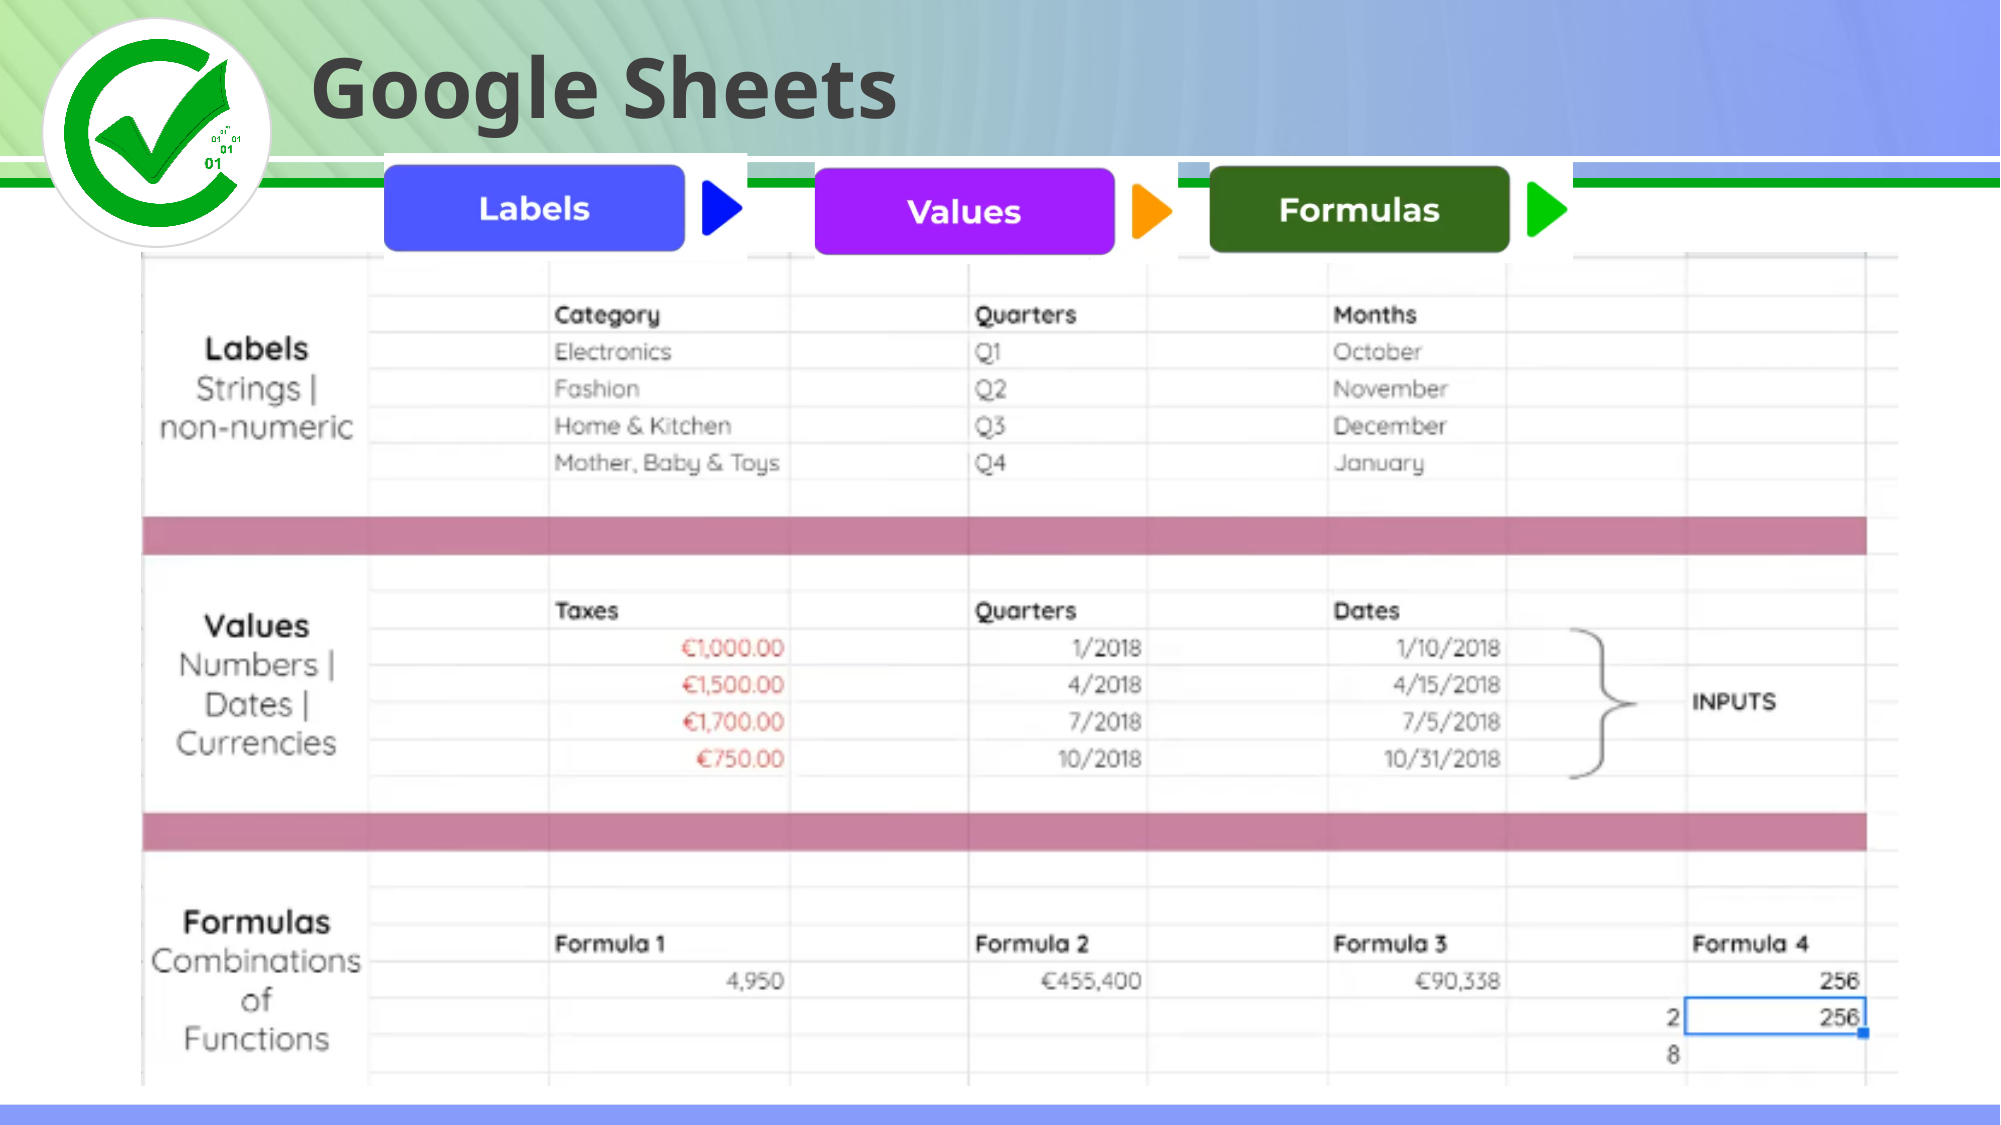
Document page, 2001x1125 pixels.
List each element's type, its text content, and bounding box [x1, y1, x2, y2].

picture [0, 0, 2000, 1086]
list Google Sheets [294, 39, 1936, 148]
picture [0, 163, 50, 178]
